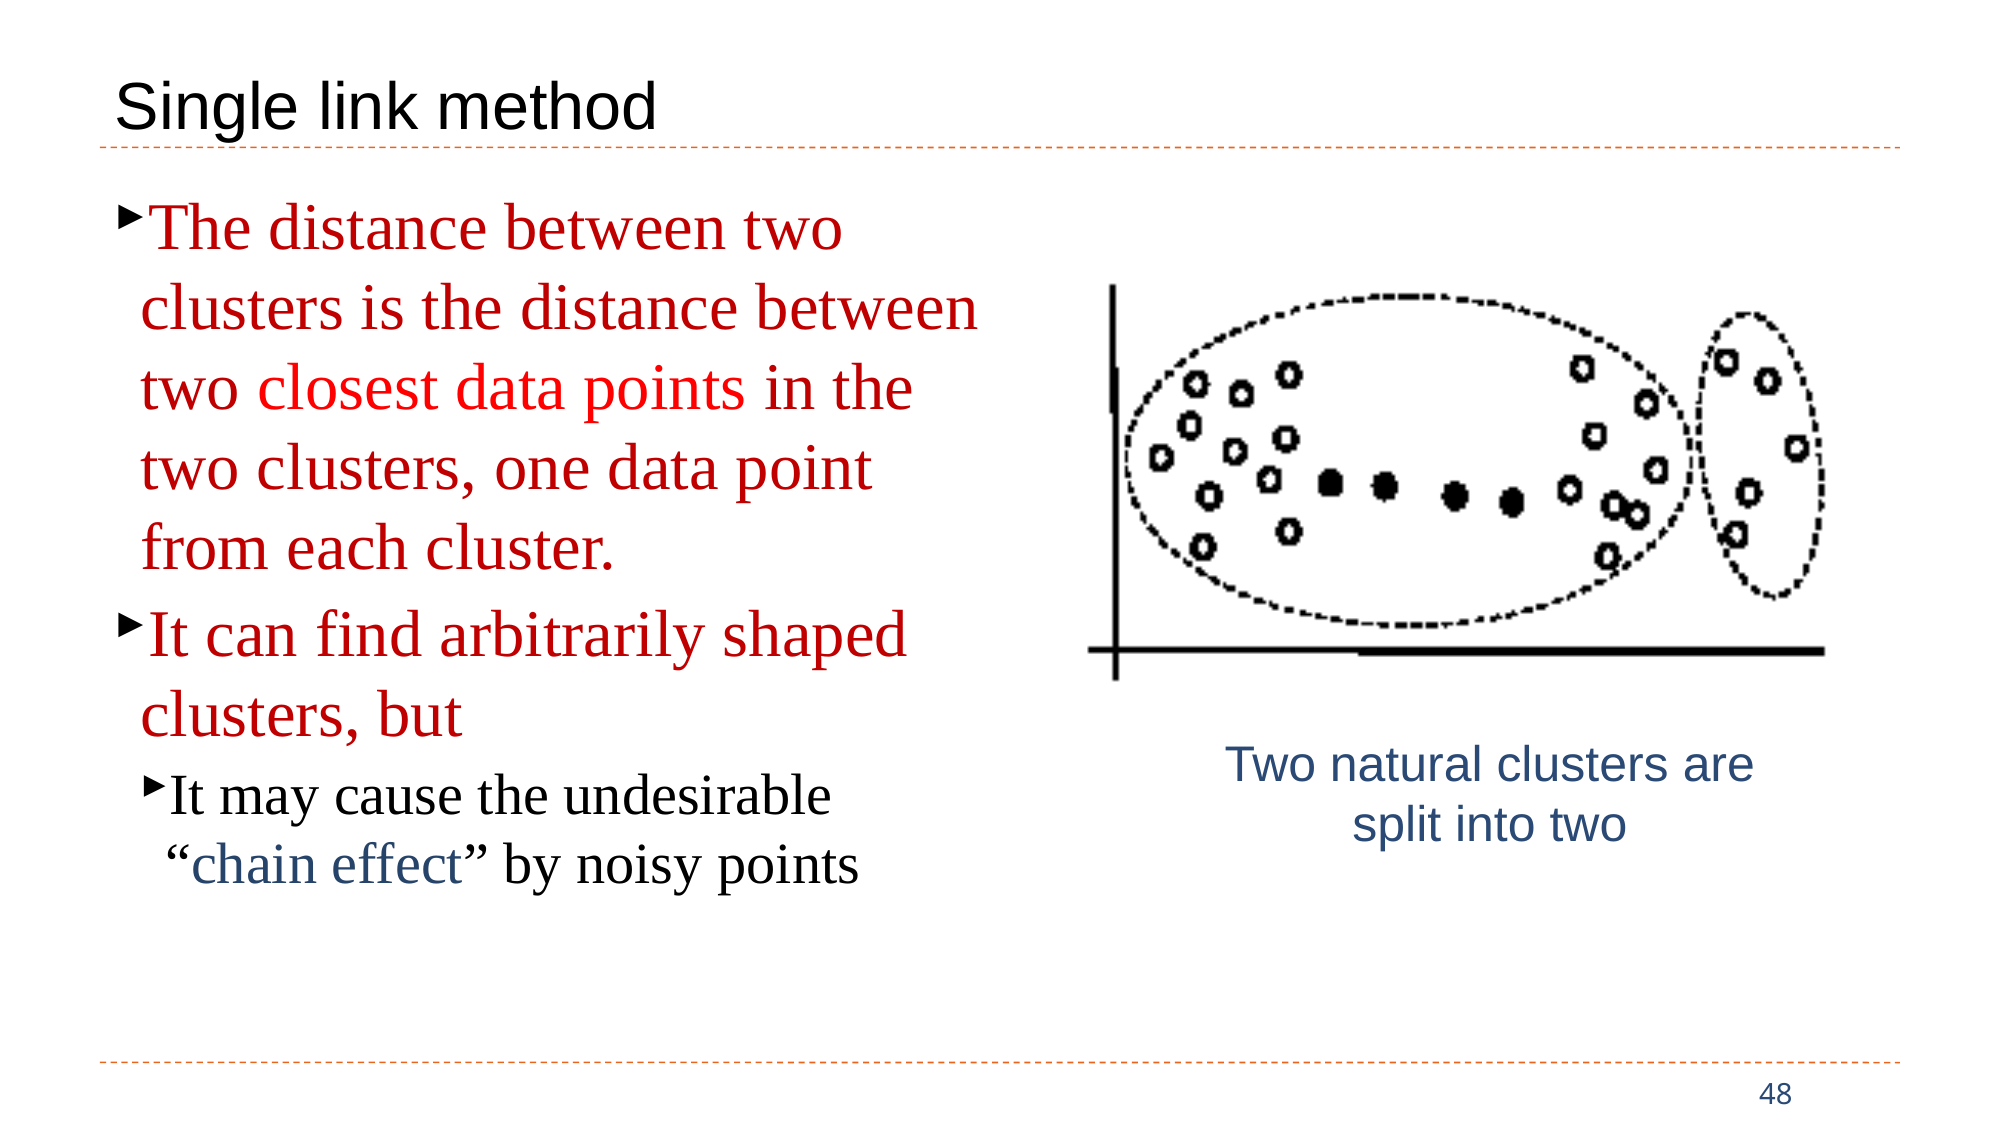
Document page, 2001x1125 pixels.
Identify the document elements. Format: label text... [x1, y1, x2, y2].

text_box Two natural clusters are split into two [1128, 724, 1796, 859]
list The distance between two clusters is the distance between two closest data points in the two clusters, one data point from each cluster. It can find arbitrarily shaped clusters, but It may cause the undesirable “chain effect” by noisy points [99, 174, 1000, 1025]
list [1083, 264, 1841, 701]
title Single link method [99, 45, 1900, 150]
